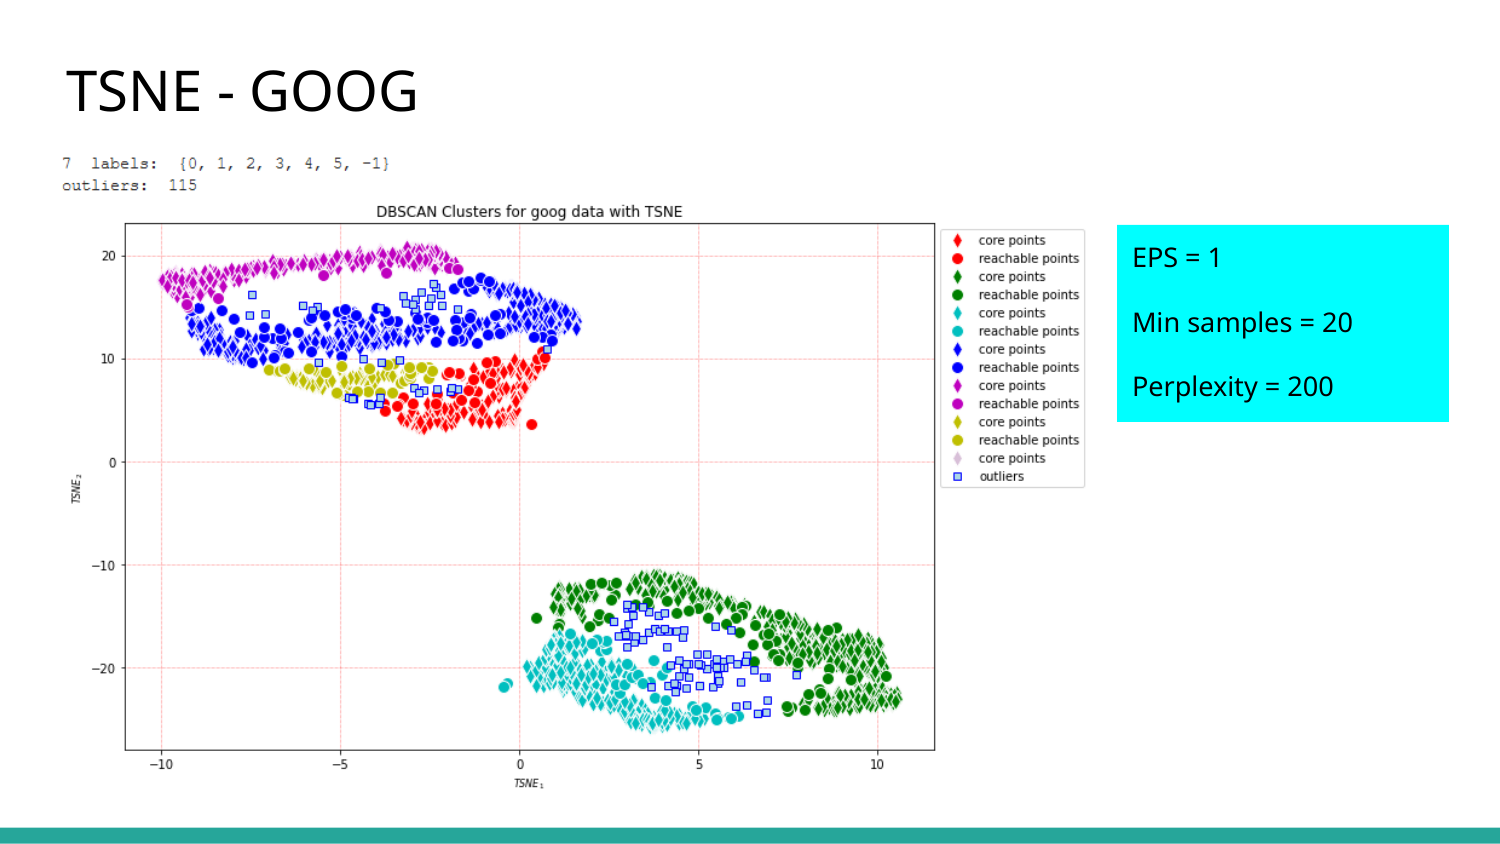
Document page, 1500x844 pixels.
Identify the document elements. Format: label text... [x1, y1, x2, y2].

picture [50, 147, 1089, 803]
text_box EPS = 1 Min samples = 20 Perplexity = 200 [1117, 224, 1449, 422]
title TSNE - GOOG [51, 40, 1449, 141]
